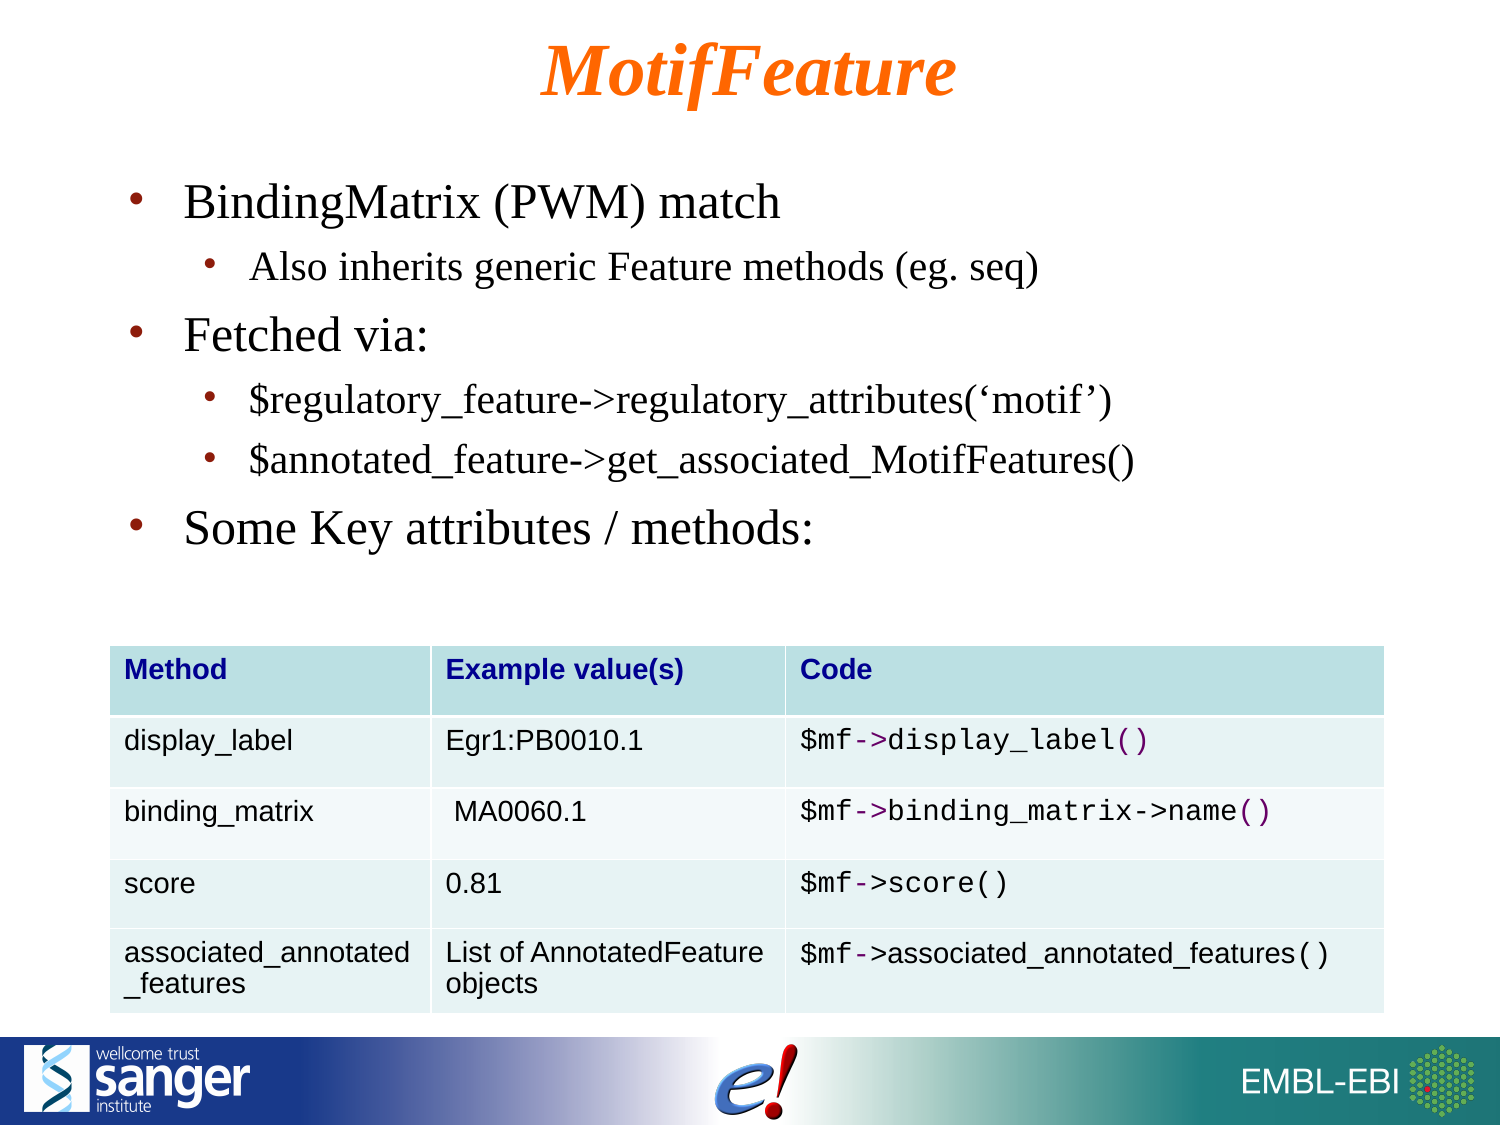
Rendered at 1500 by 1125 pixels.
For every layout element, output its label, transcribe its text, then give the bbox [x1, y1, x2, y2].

table_cell 0.81 [432, 860, 785, 928]
table_header Method [110, 646, 430, 715]
table_cell binding_matrix [110, 789, 430, 859]
table_cell $mf->score() [786, 860, 1384, 928]
table_cell $mf->display_label() [786, 718, 1384, 787]
table_header Example value(s) [432, 646, 785, 715]
text_box MotifFeature [112, 12, 1388, 160]
table_cell MA0060.1 [432, 789, 785, 859]
table_cell Egr1:PB0010.1 [432, 718, 785, 787]
table_header Code [786, 646, 1384, 715]
table_cell List of AnnotatedFeature objects [432, 929, 785, 1013]
table_cell display_label [110, 718, 430, 787]
text_box BindingMatrix (PWM) match Also inherits generic Feature methods (eg. seq) Fetched via: $regulatory_feature->regulatory_attributes(‘motif’) $annotated_feature->get_associated_MotifFeatures() Some Key attributes / methods: [112, 160, 1388, 874]
table_cell score [110, 860, 430, 928]
table_cell $mf->binding_matrix->name() [786, 789, 1384, 859]
table_cell $mf->associated_annotated_features() [786, 929, 1384, 1013]
table_cell associated_annotated_features [110, 929, 430, 1013]
picture [0, 1037, 1500, 1125]
